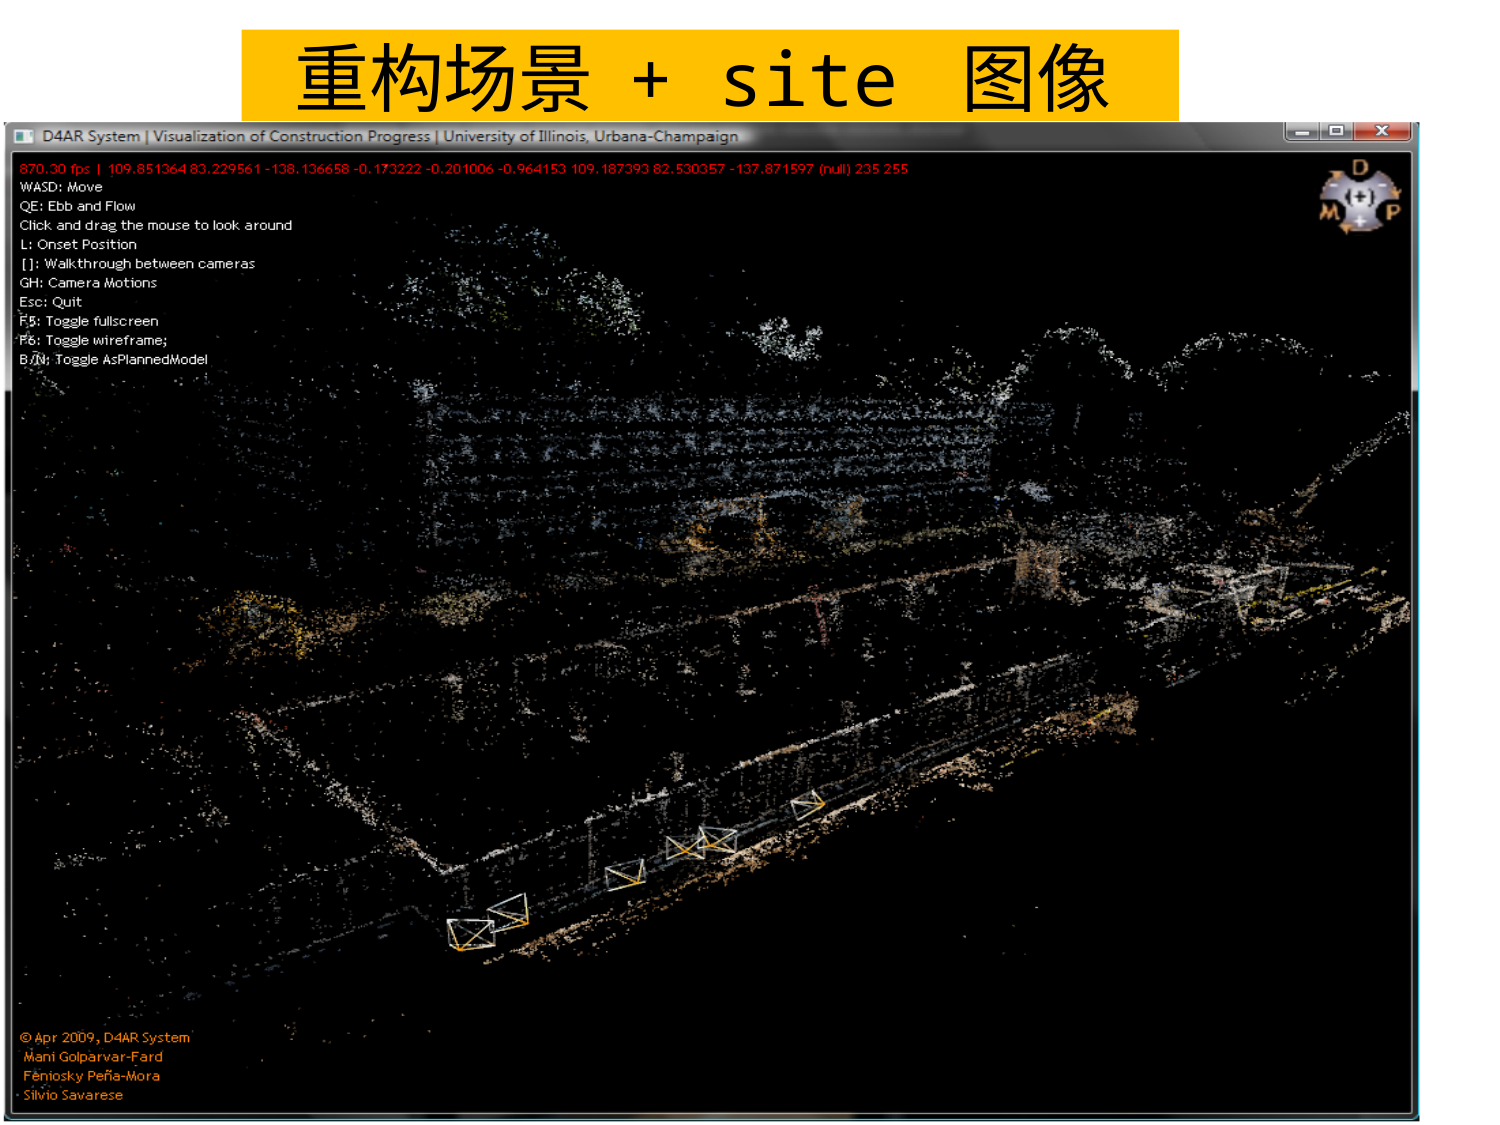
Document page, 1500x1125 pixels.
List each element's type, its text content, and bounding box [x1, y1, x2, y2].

title 重构场景 + site 图像 [241, 29, 1179, 121]
text_box [0, 121, 1421, 1125]
